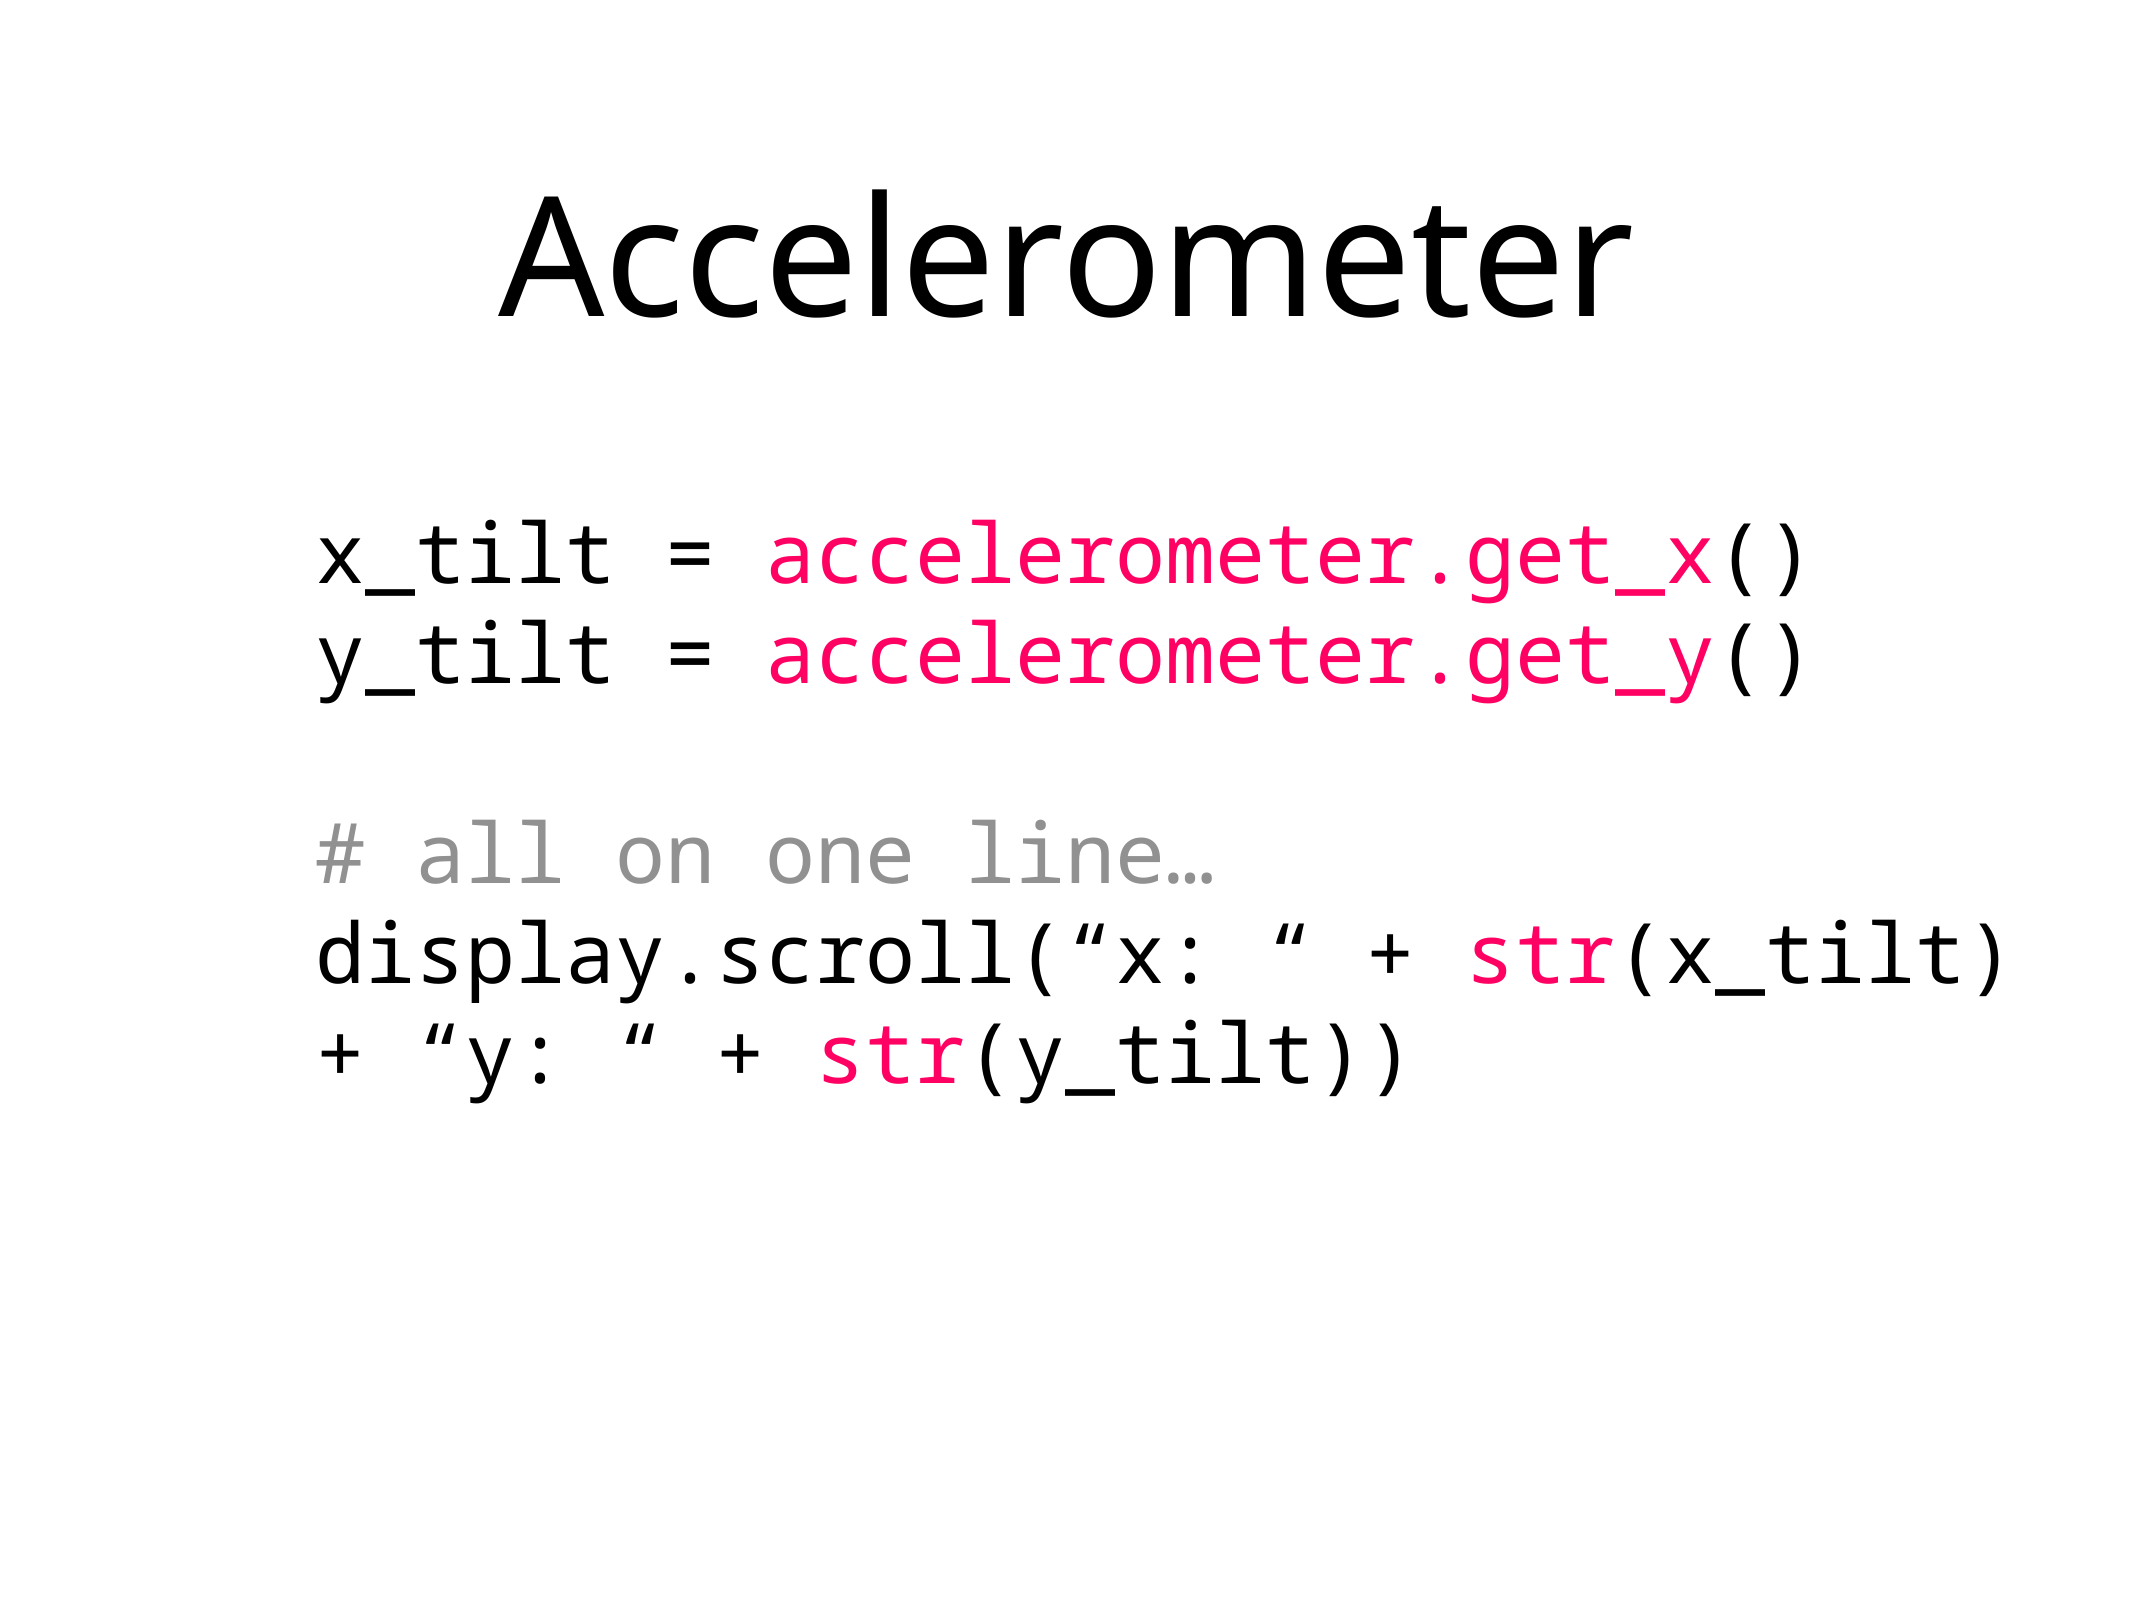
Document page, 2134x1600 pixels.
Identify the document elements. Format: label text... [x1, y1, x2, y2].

text_box x_tilt = accelerometer.get_x() y_tilt = accelerometer.get_y() # all on one line… display.scroll(“x: “ + str(x_tilt) + “y: “ + str(y_tilt)) [307, 491, 2075, 1109]
title Accelerometer [155, 72, 1978, 428]
